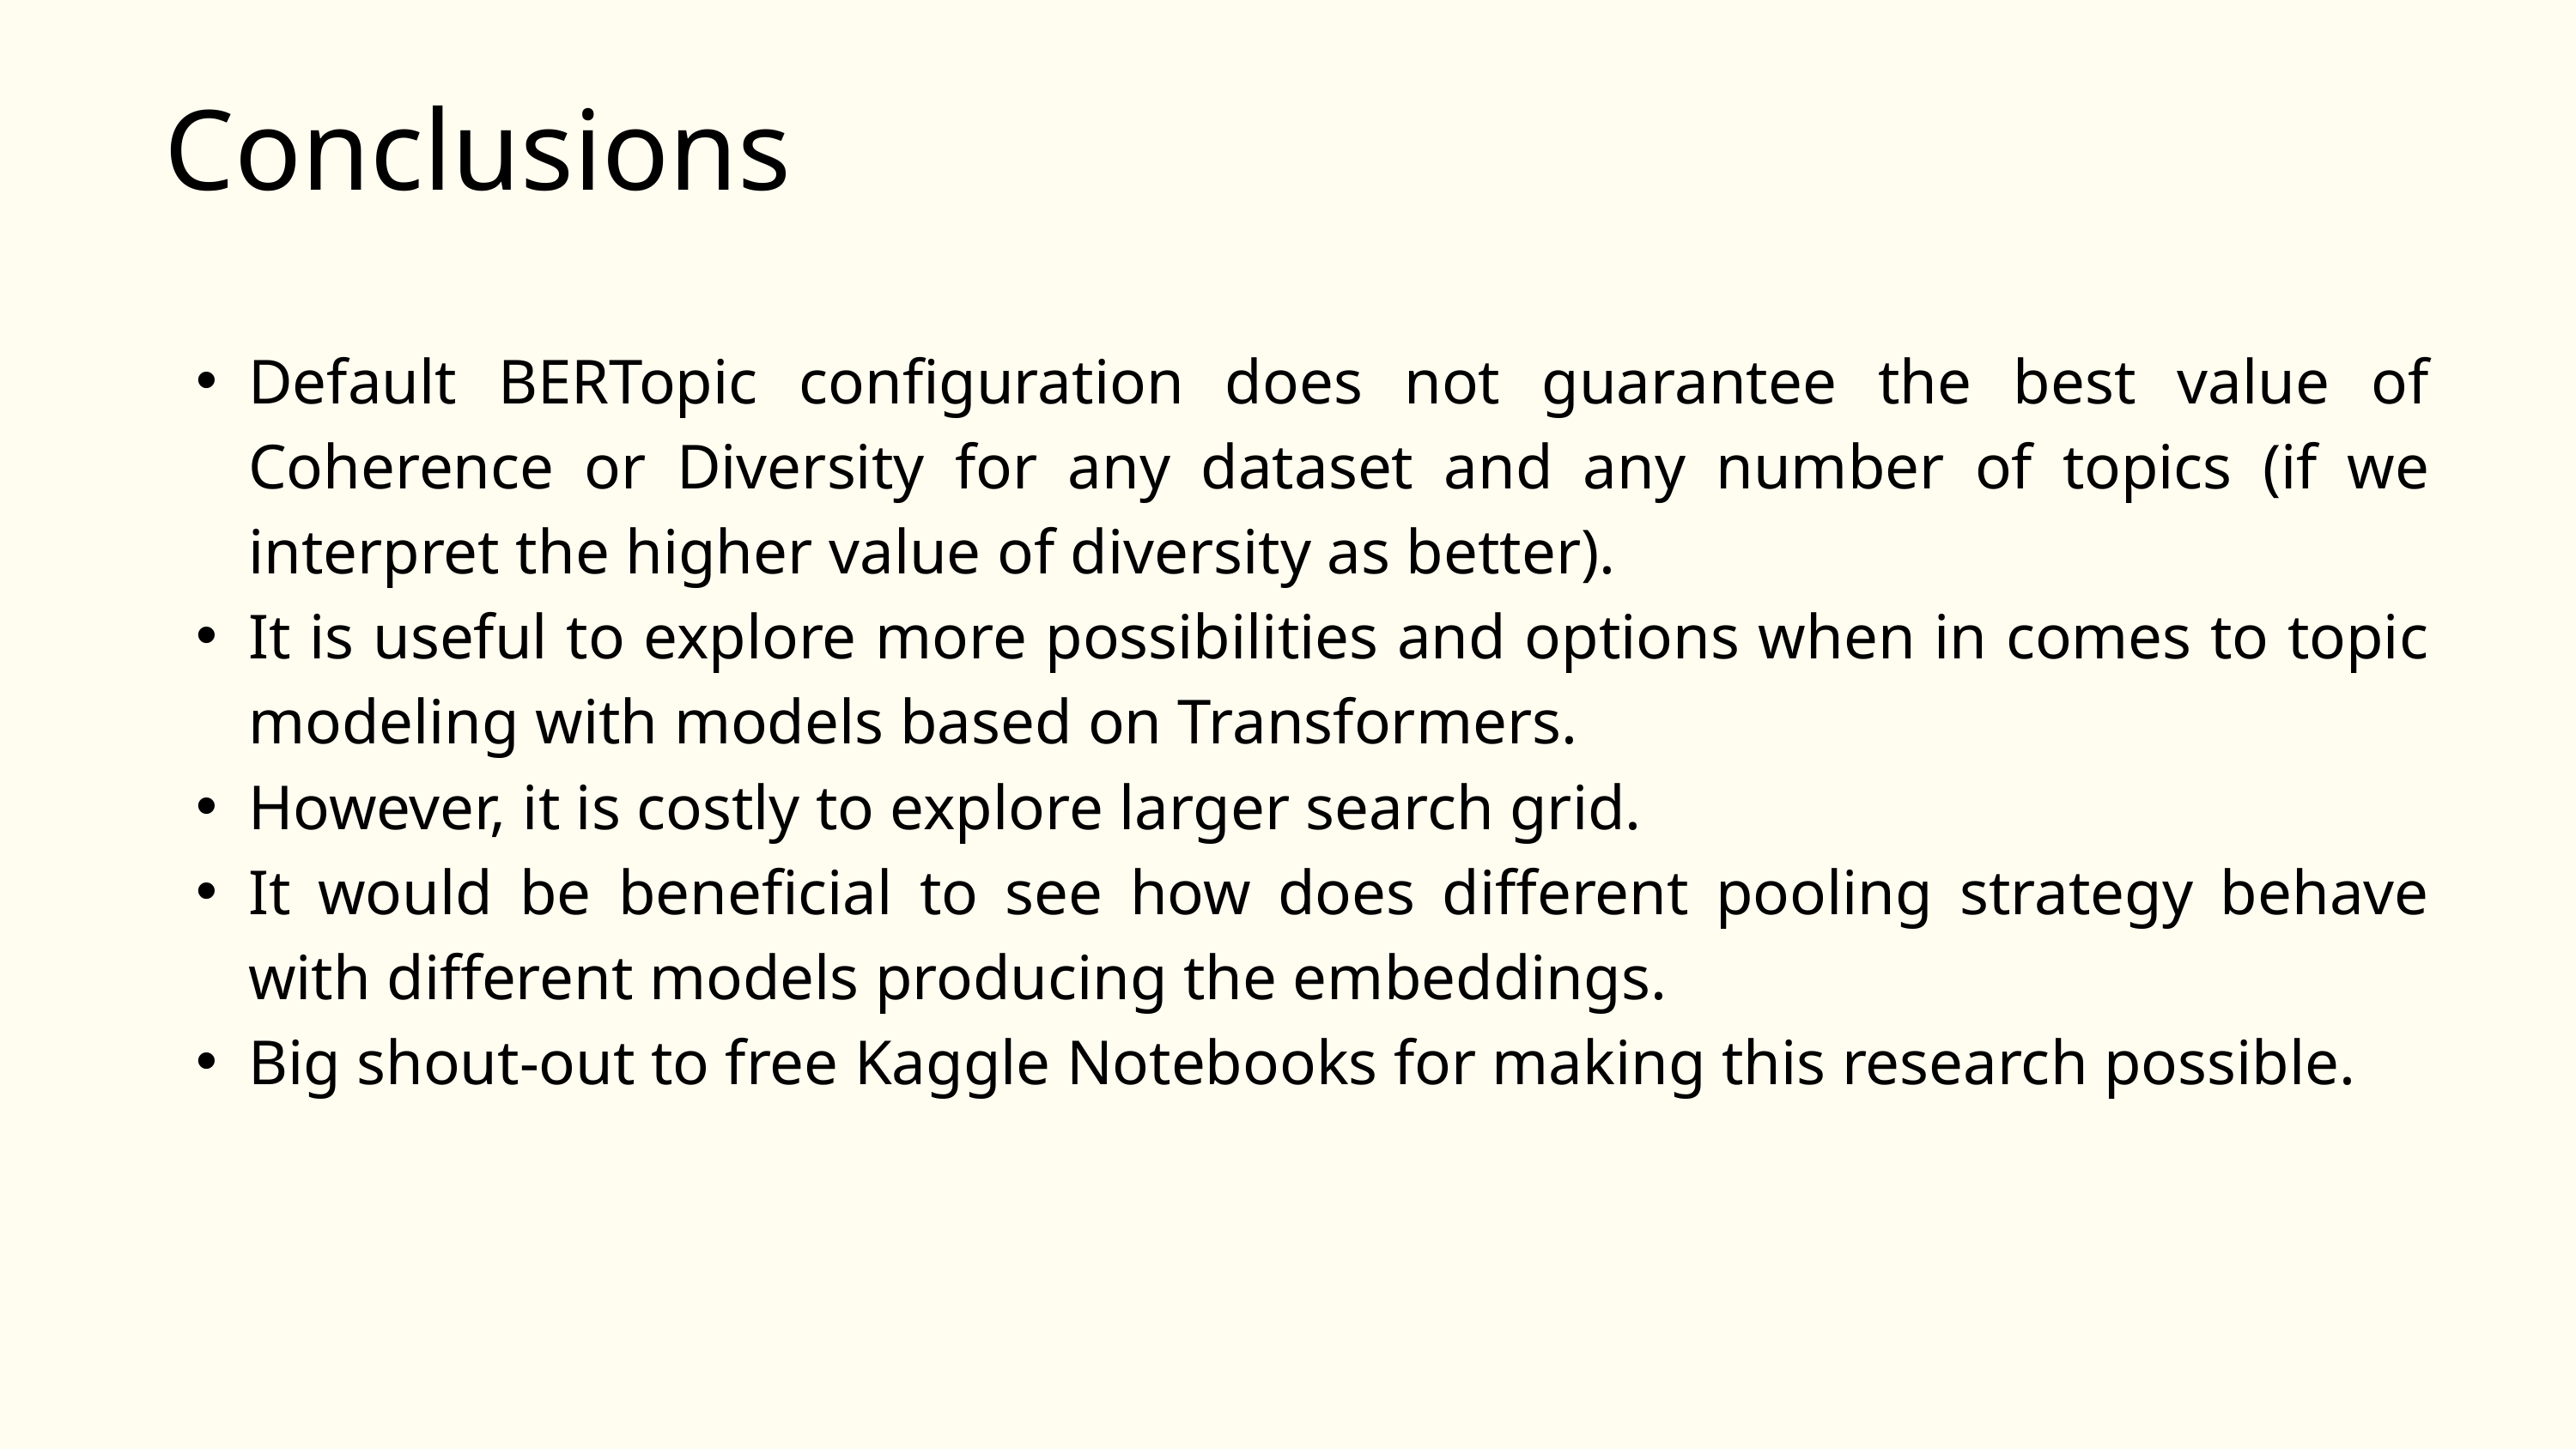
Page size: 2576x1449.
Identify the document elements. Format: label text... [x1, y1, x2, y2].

text_box Default BERTopic configuration does not guarantee the best value of Coherence or Diversity for any dataset and any number of topics (if we interpret the higher value of diversity as better). It is useful to explore more possibilities and options when in comes to topic modeling with models based on Transformers. However, it is costly to explore larger search grid. It would be beneficial to see how does different pooling strategy behave with different models producing the embeddings. Big shout-out to free Kaggle Notebooks for making this research possible. [144, 330, 2432, 1097]
text_box Conclusions [144, 56, 811, 212]
